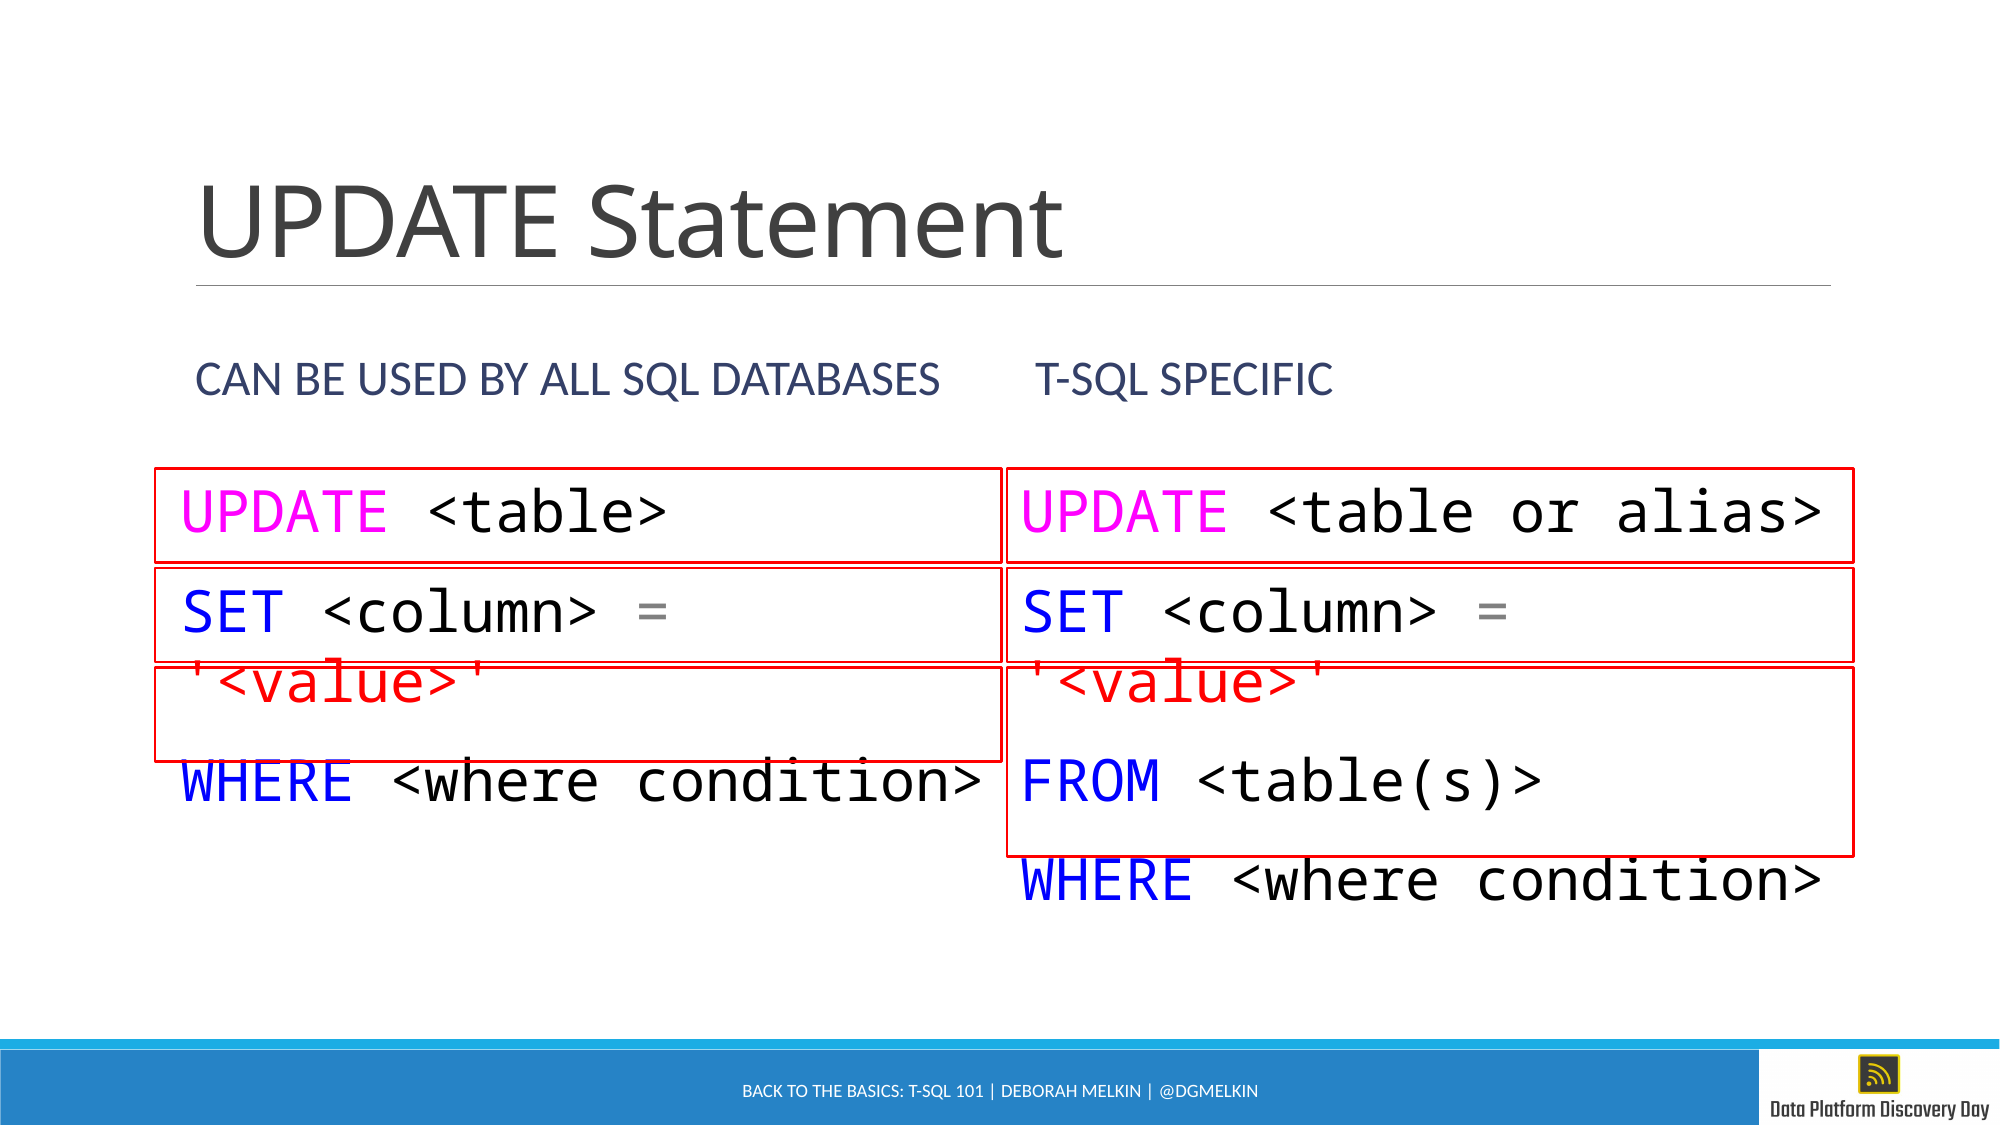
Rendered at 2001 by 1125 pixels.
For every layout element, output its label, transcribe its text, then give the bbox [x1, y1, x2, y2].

text_box [1006, 567, 1855, 663]
text_box [154, 567, 1003, 663]
text_box [1006, 666, 1855, 858]
text_box [154, 666, 1003, 763]
list can be used by alL SQL Databases [180, 319, 990, 441]
footer Back to the Basics: T-SQL 101 | Deborah Melkin | @dgmelkin [604, 1059, 1396, 1120]
text_box [154, 467, 1003, 564]
list UPDATE <table or alias> SET <column> = '<value>' FROM <table(s)> WHERE <where condition> [1020, 858, 1830, 1007]
list T-SQL Specific [1020, 319, 1830, 441]
title UPDATE Statement [180, 47, 1830, 285]
list UPDATE <table> SET <column> = '<value>' WHERE <where condition> [180, 763, 990, 1007]
text_box [1006, 467, 1855, 564]
